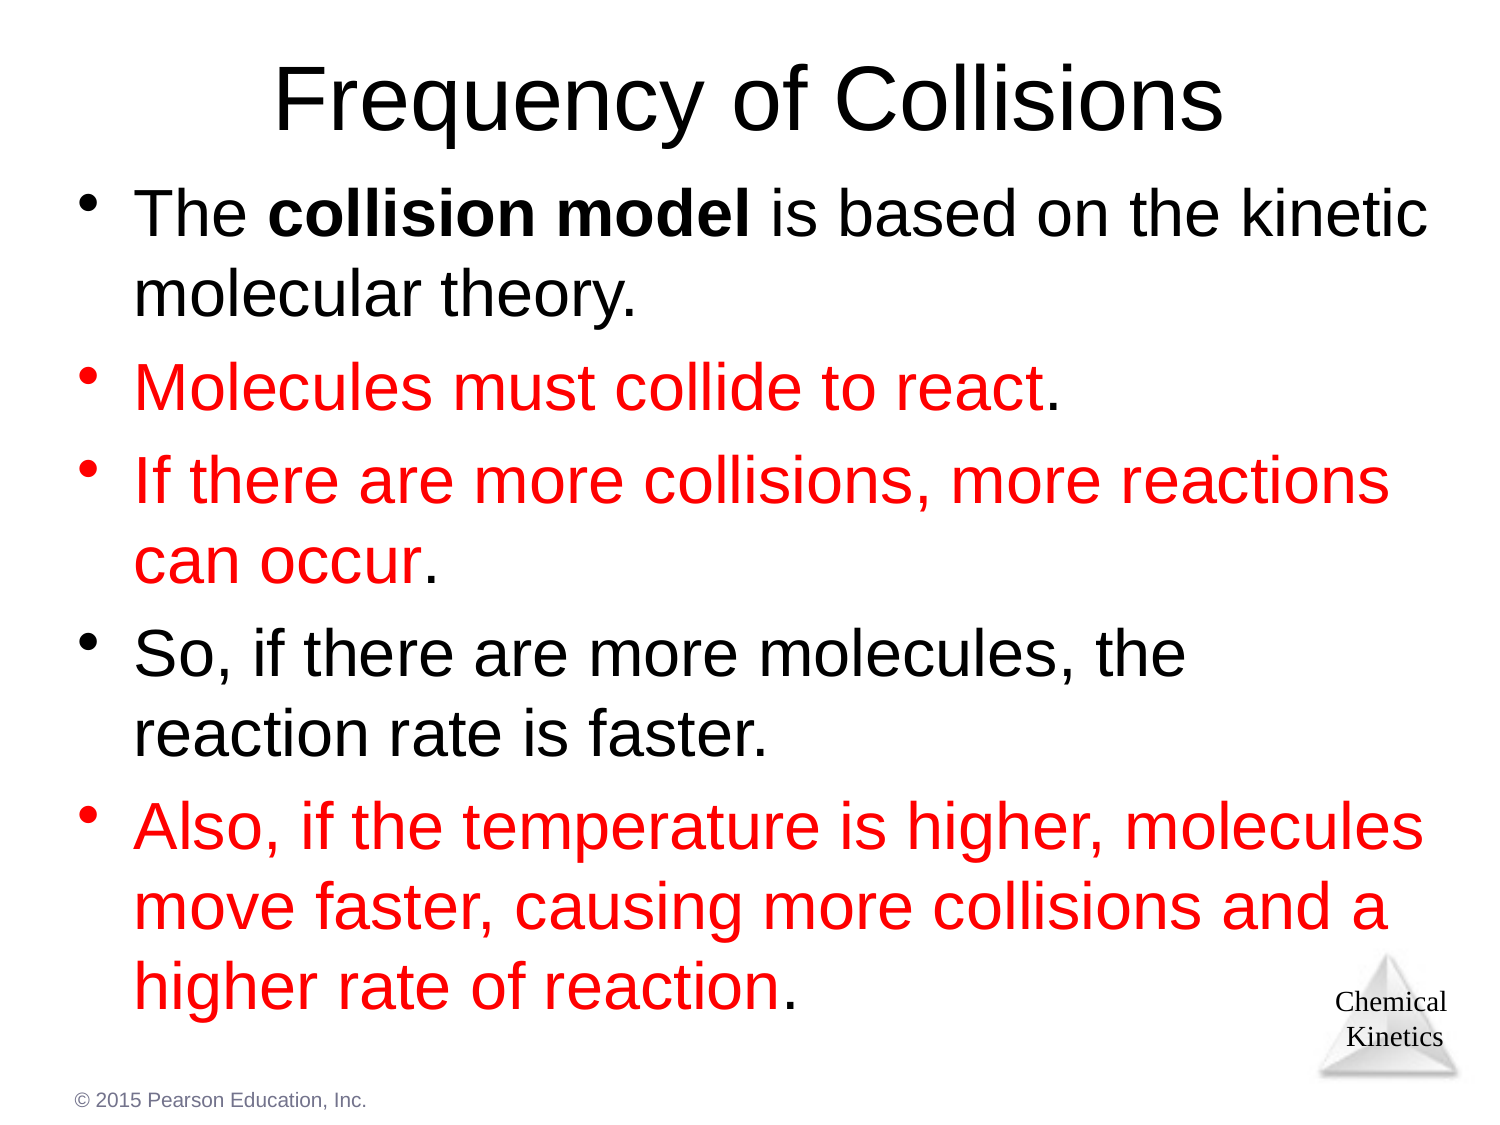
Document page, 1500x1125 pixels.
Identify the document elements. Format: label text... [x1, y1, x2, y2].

picture [1360, 1038, 1369, 1045]
title Frequency of Collisions [112, 0, 1388, 162]
list The collision model is based on the kinetic molecular theory. Molecules must collide to react. If there are more collisions, more reactions can occur. So, if there are more molecules, the reaction rate is faster. Also, if the temperature is higher, molecules move faster, causing more collisions and a higher rate of reaction. [62, 162, 1450, 1038]
picture [1275, 899, 1500, 1125]
